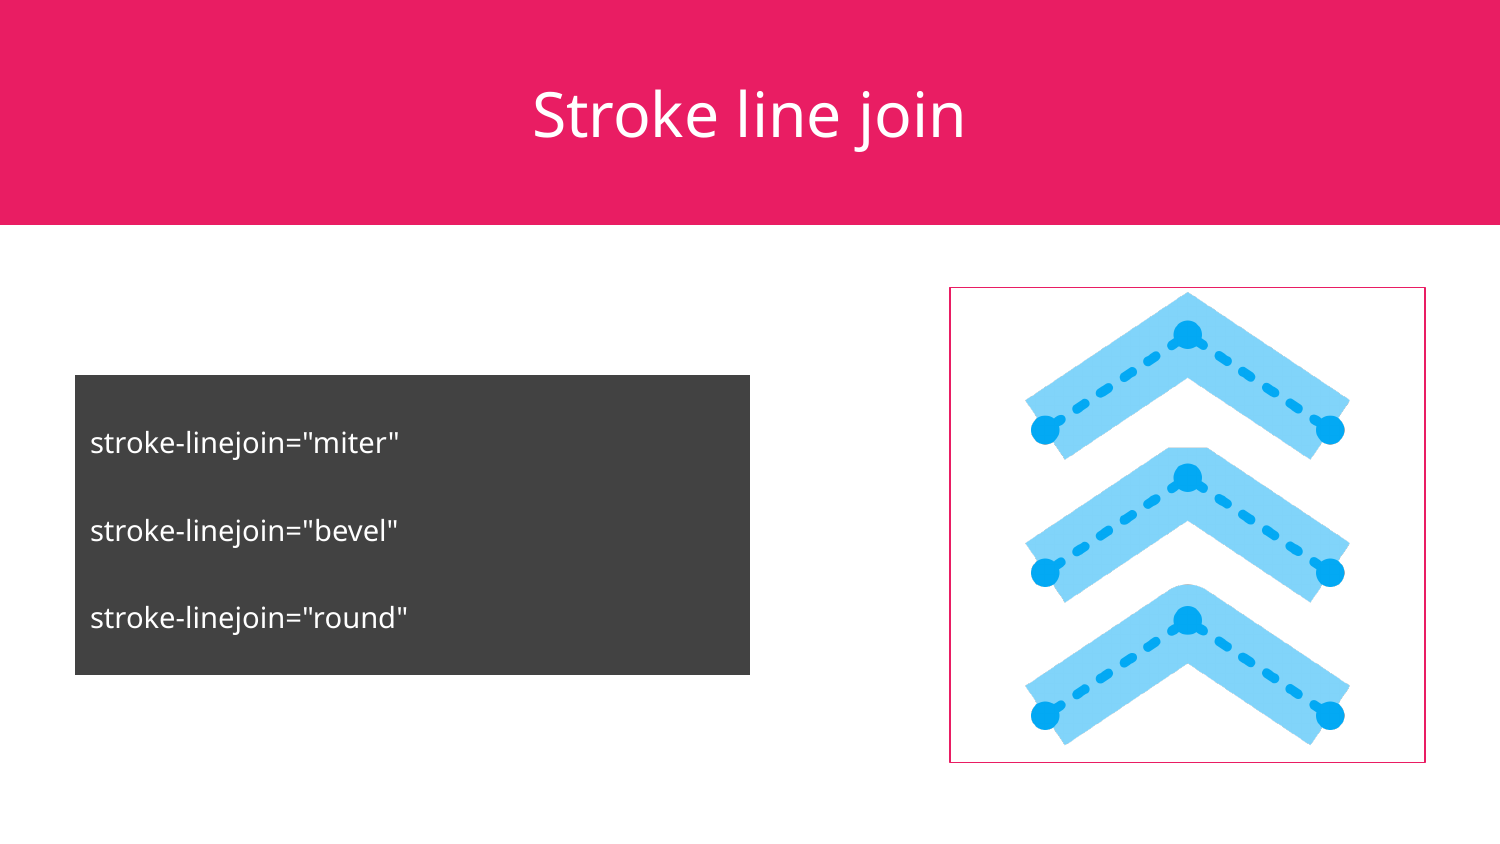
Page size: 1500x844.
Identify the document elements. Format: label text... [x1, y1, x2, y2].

picture [949, 287, 1426, 763]
list stroke-linejoin="miter" stroke-linejoin="bevel" stroke-linejoin="round" [75, 375, 750, 675]
title Stroke line join [37, 37, 1463, 188]
